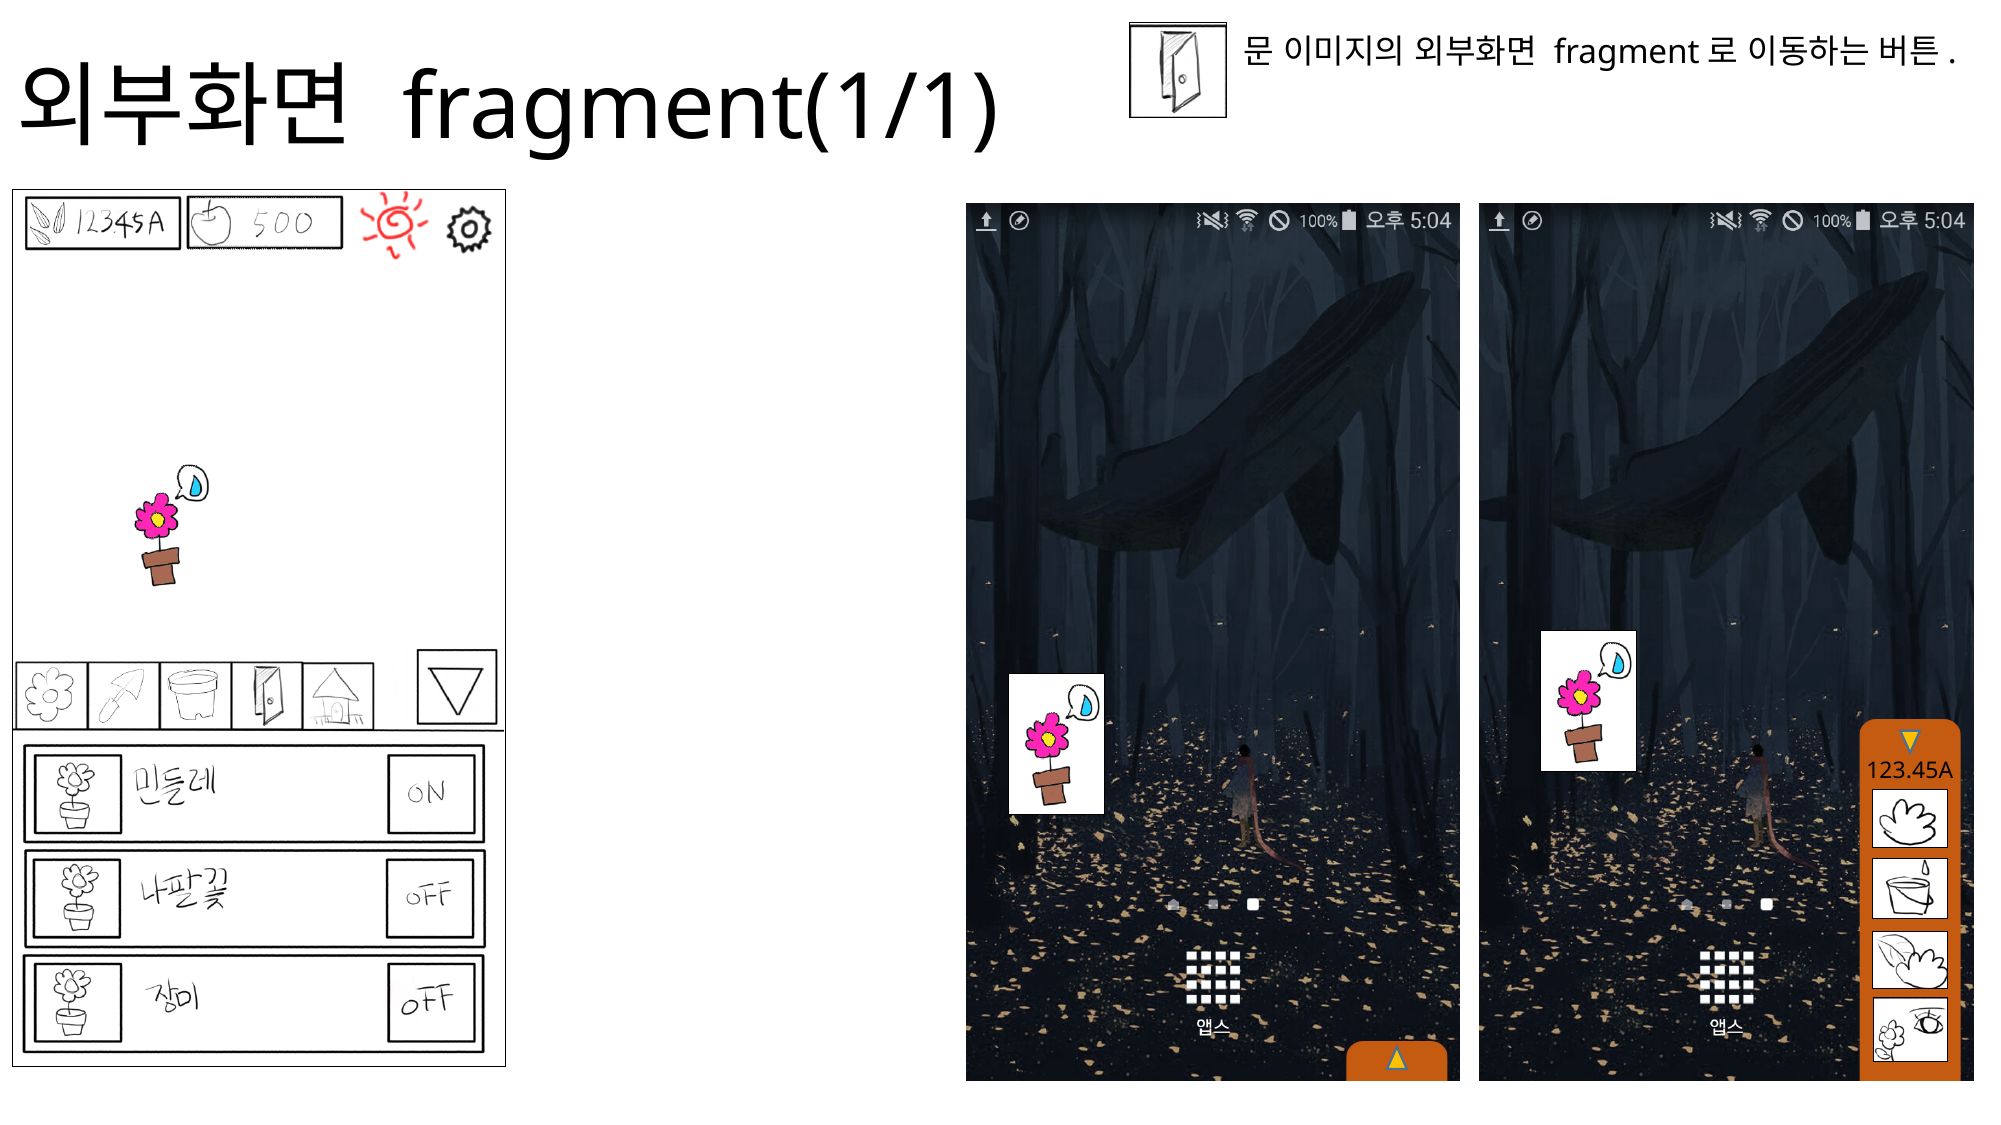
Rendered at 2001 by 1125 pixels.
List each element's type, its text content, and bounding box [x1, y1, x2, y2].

picture [12, 189, 506, 1067]
title 외부화면 fragment(1/1) [1, 0, 1727, 218]
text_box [966, 203, 1460, 1081]
picture [1129, 22, 1227, 118]
text_box 문 이미지의 외부화면 fragment로 이동하는 버튼. [1228, 23, 1972, 78]
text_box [1479, 203, 1974, 1081]
